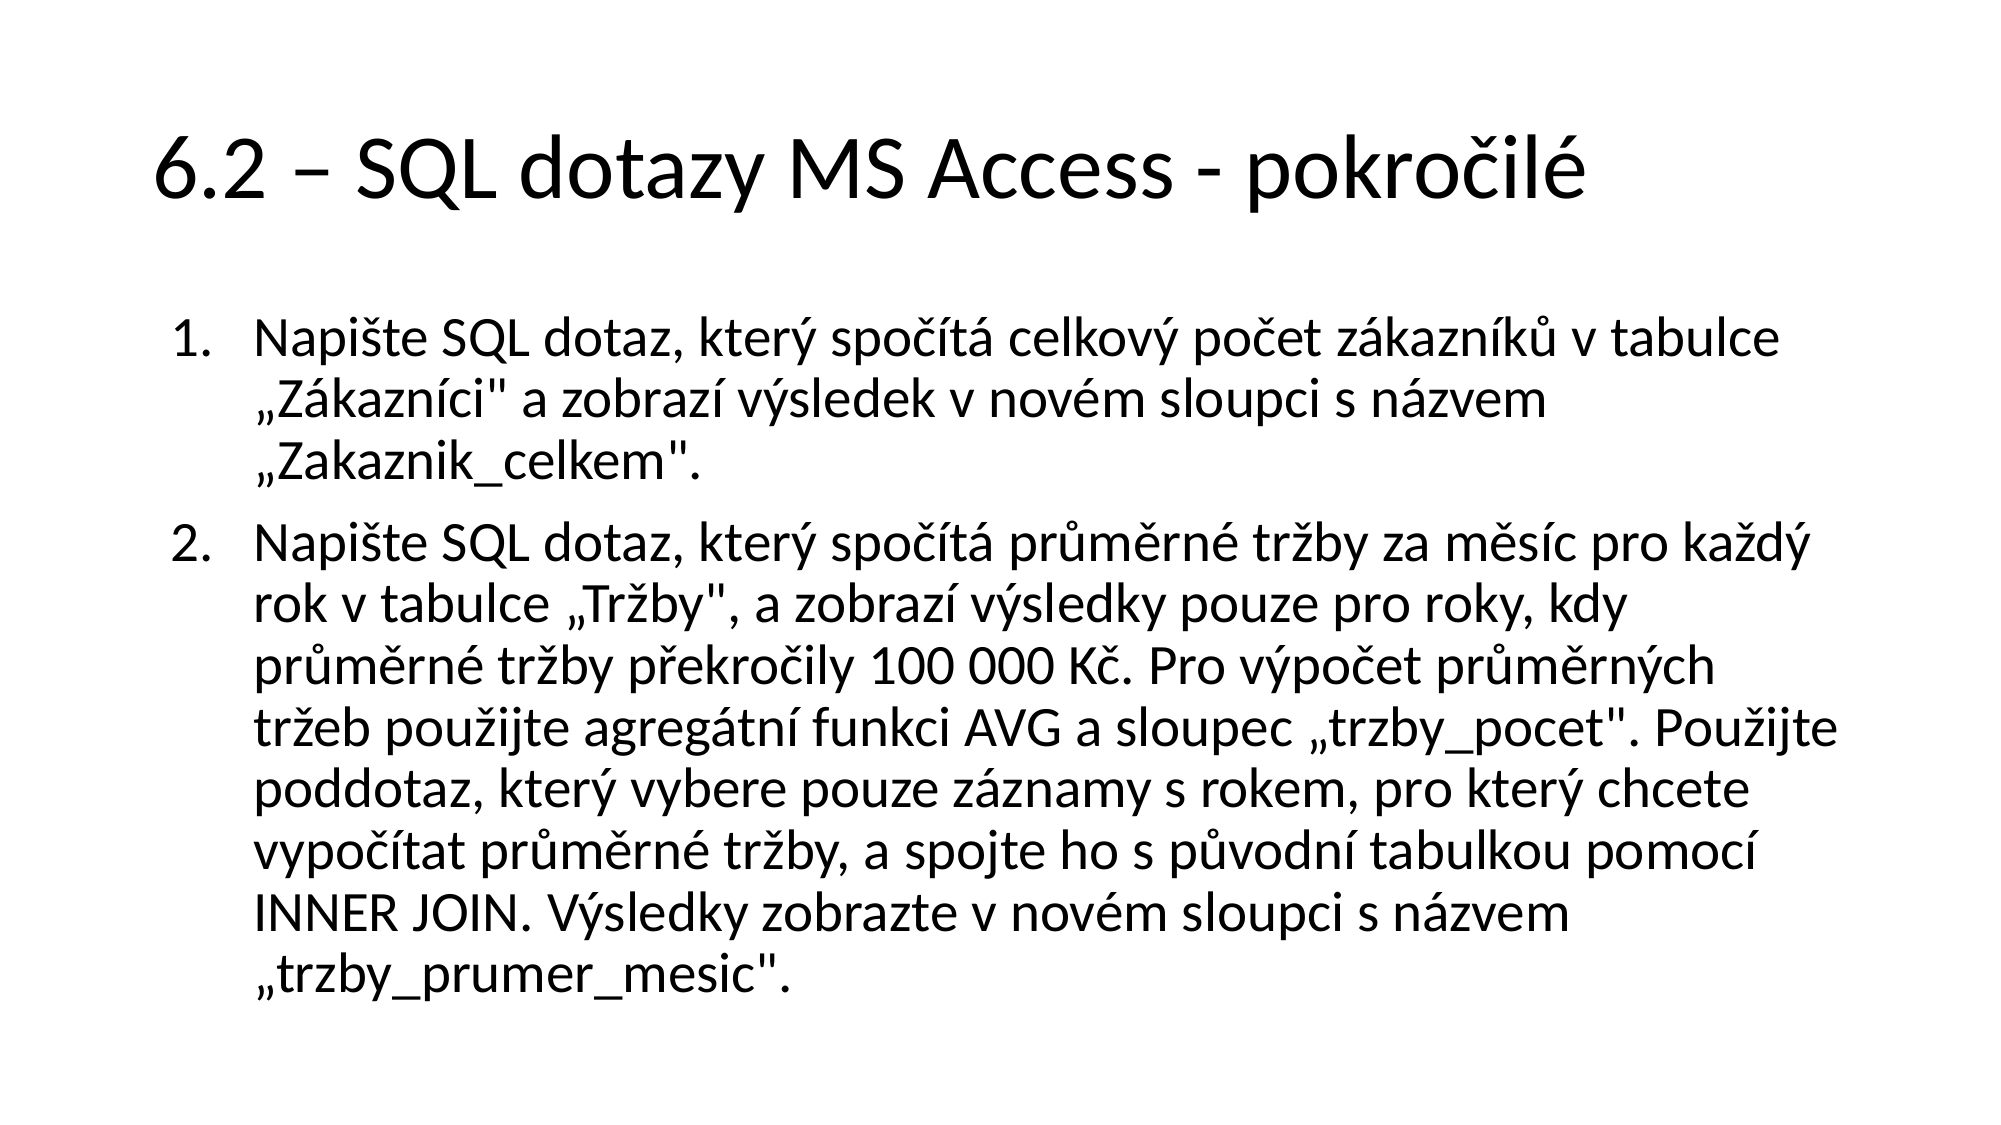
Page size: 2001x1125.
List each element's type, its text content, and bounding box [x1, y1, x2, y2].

title 6.2 – SQL dotazy MS Access - pokročilé [137, 59, 1863, 278]
list Napište SQL dotaz, který spočítá celkový počet zákazníků v tabulce „Zákazníci" a zobrazí výsledek v novém sloupci s názvem „Zakaznik_celkem". Napište SQL dotaz, který spočítá průměrné tržby za měsíc pro každý rok v tabulce „Tržby", a zobrazí výsledky pouze pro roky, kdy průměrné tržby překročily 100 000 Kč. Pro výpočet průměrných tržeb použijte agregátní funkci AVG a sloupec „trzby_pocet". Použijte poddotaz, který vybere pouze záznamy s rokem, pro který chcete vypočítat průměrné tržby, a spojte ho s původní tabulkou pomocí INNER JOIN. Výsledky zobrazte v novém sloupci s názvem „trzby_prumer_mesic". [137, 299, 1863, 1014]
